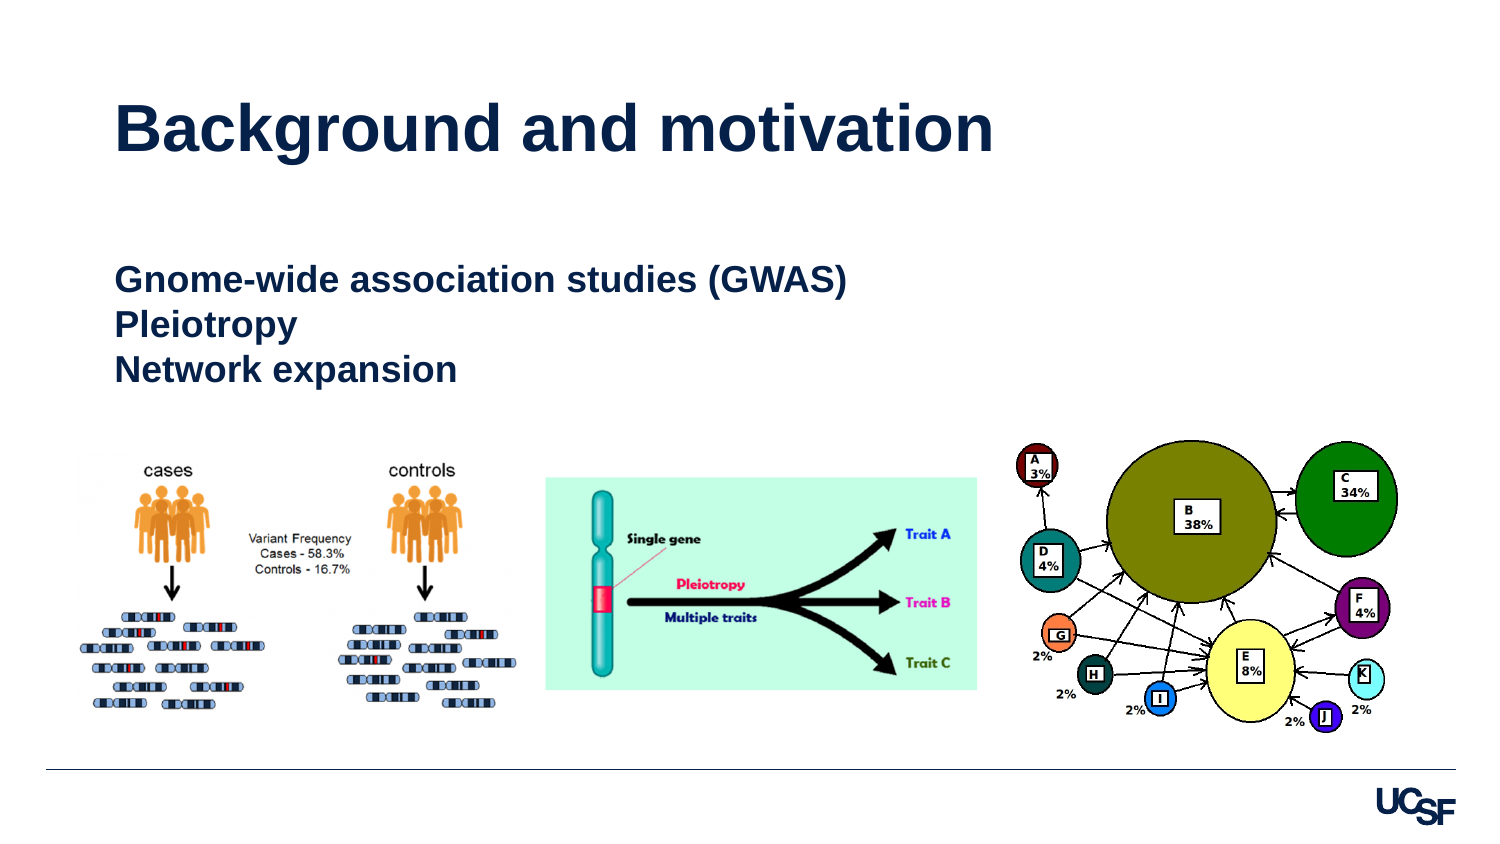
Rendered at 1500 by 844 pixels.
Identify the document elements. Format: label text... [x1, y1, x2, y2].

text_box Background and motivation [99, 77, 1263, 172]
picture [999, 433, 1411, 742]
text_box Gnome-wide association studies (GWAS) Pleiotropy Network expansion [99, 247, 1358, 398]
picture [74, 449, 523, 719]
picture [541, 472, 981, 695]
